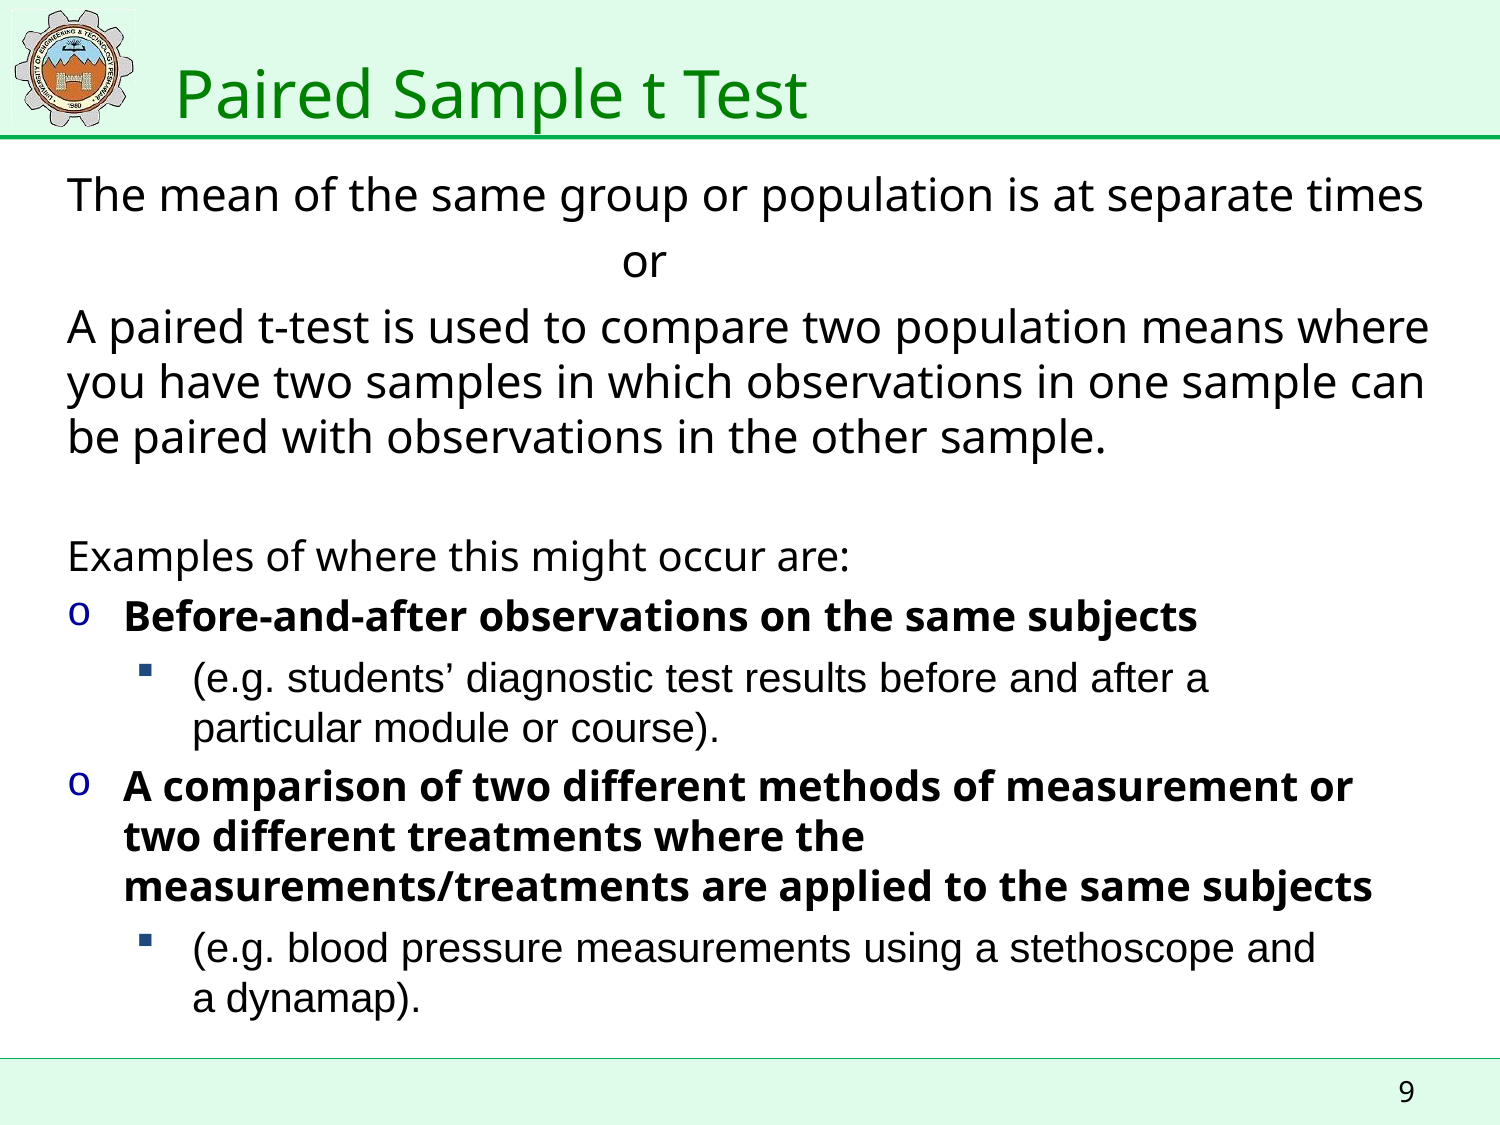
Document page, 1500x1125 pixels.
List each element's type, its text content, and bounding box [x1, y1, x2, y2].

text_box The mean of the same group or population is at separate times or A paired t-test is used to compare two population means where you have two samples in which observations in one sample can be paired with observations in the other sample. Examples of where this might occur are: Before-and-after observations on the same subjects (e.g. students’ diagnostic test results before and after a particular module or course). A comparison of two different methods of measurement or two different treatments where the measurements/treatments are applied to the same subjects (e.g. blood pressure measurements using a stethoscope and a dynamap). [64, 152, 1439, 1021]
picture [11, 9, 136, 127]
title Paired Sample t Test [173, 50, 1392, 152]
slide_number 9 [1391, 1068, 1443, 1125]
